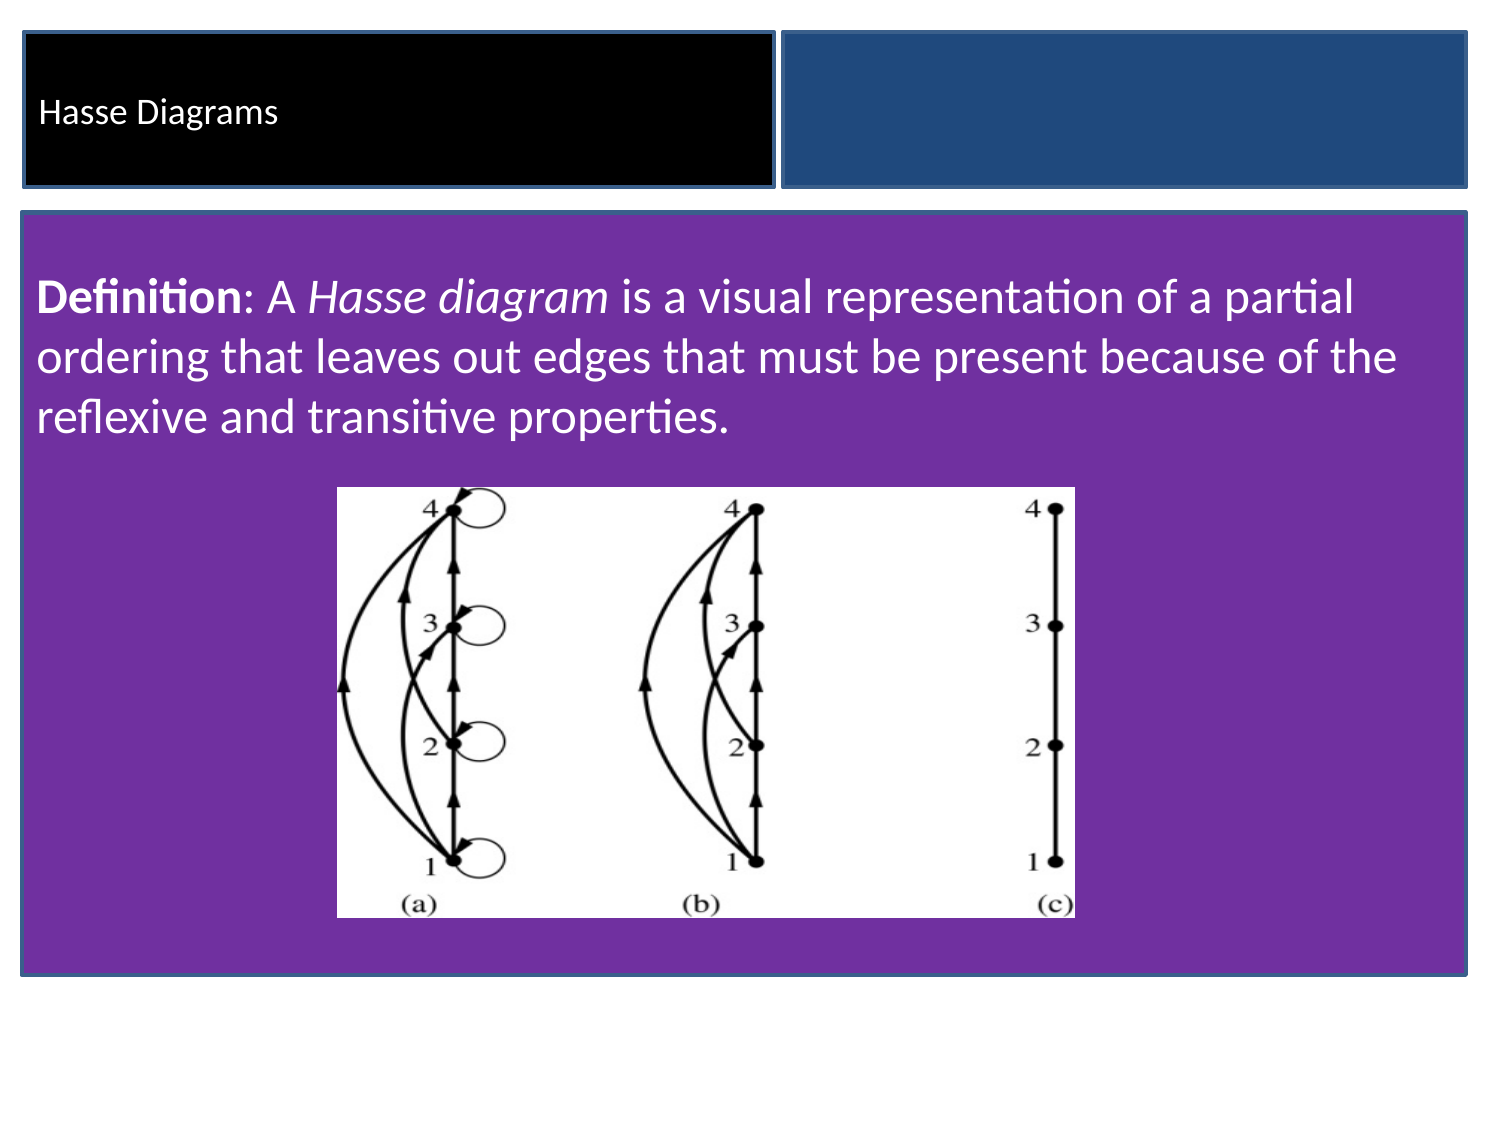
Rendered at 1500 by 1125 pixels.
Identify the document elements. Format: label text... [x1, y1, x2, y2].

picture [337, 487, 1076, 918]
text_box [23, 31, 1467, 188]
text_box Definition: A Hasse diagram is a visual representation of a partial ordering that leaves out edges that must be present because of the reflexive and transitive properties. [20, 210, 1468, 977]
